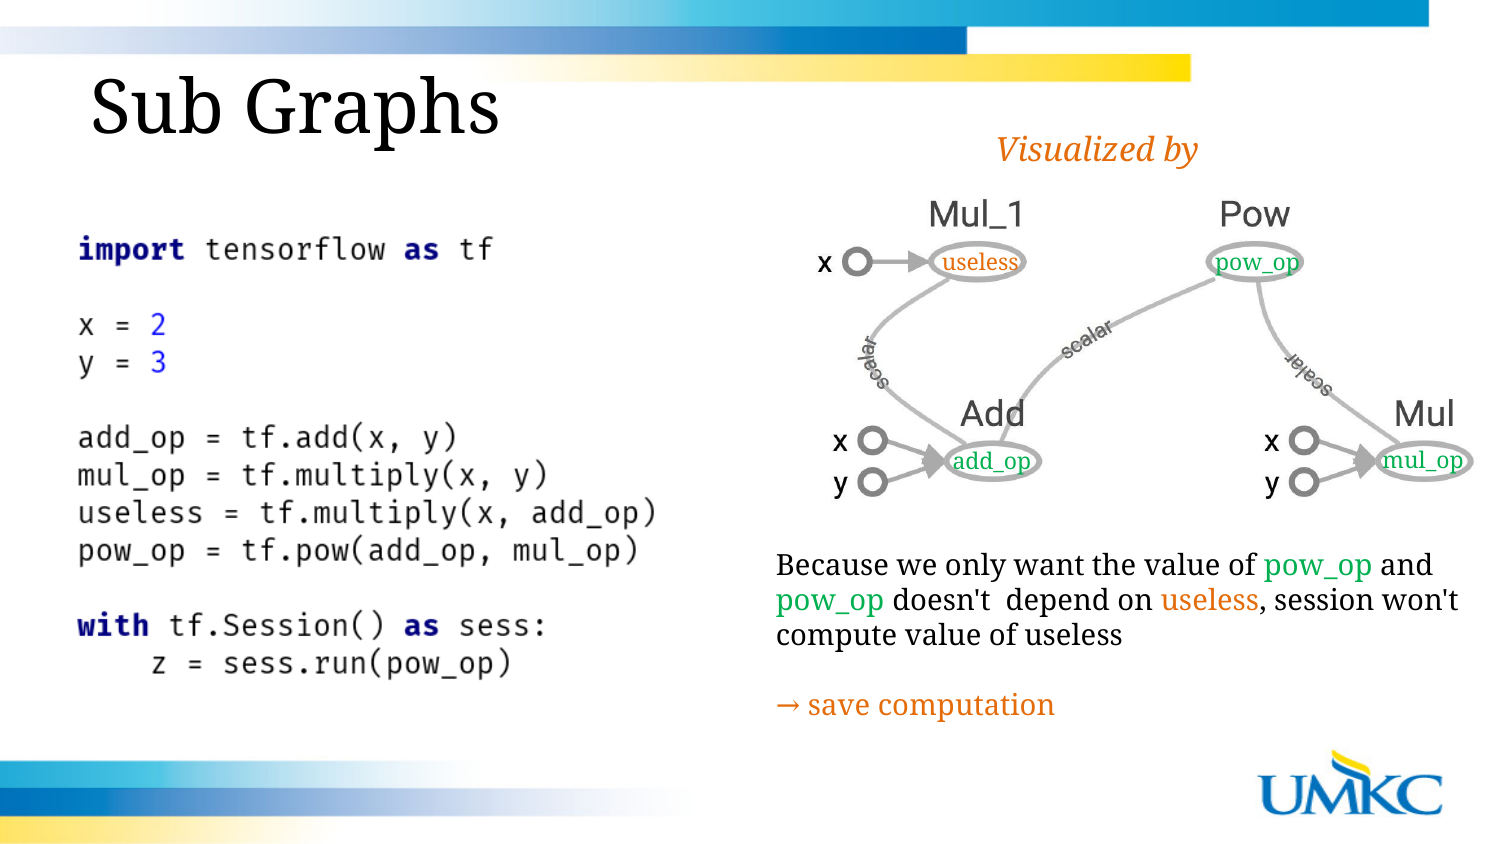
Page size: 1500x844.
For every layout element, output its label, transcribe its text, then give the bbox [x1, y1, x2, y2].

text_box add_op [937, 438, 1047, 482]
title Sub Graphs [75, 33, 1425, 175]
text_box Because we only want the value of pow_op and pow_op doesn't depend on useless, session won't compute value of useless → save computation [761, 539, 1479, 729]
text_box useless [927, 240, 1034, 283]
text_box mul_op [1367, 437, 1479, 481]
text_box Visualized by TensorBoard [980, 120, 1419, 174]
text_box [787, 174, 1485, 520]
picture [0, 0, 1500, 844]
text_box pow_op [1200, 239, 1315, 282]
